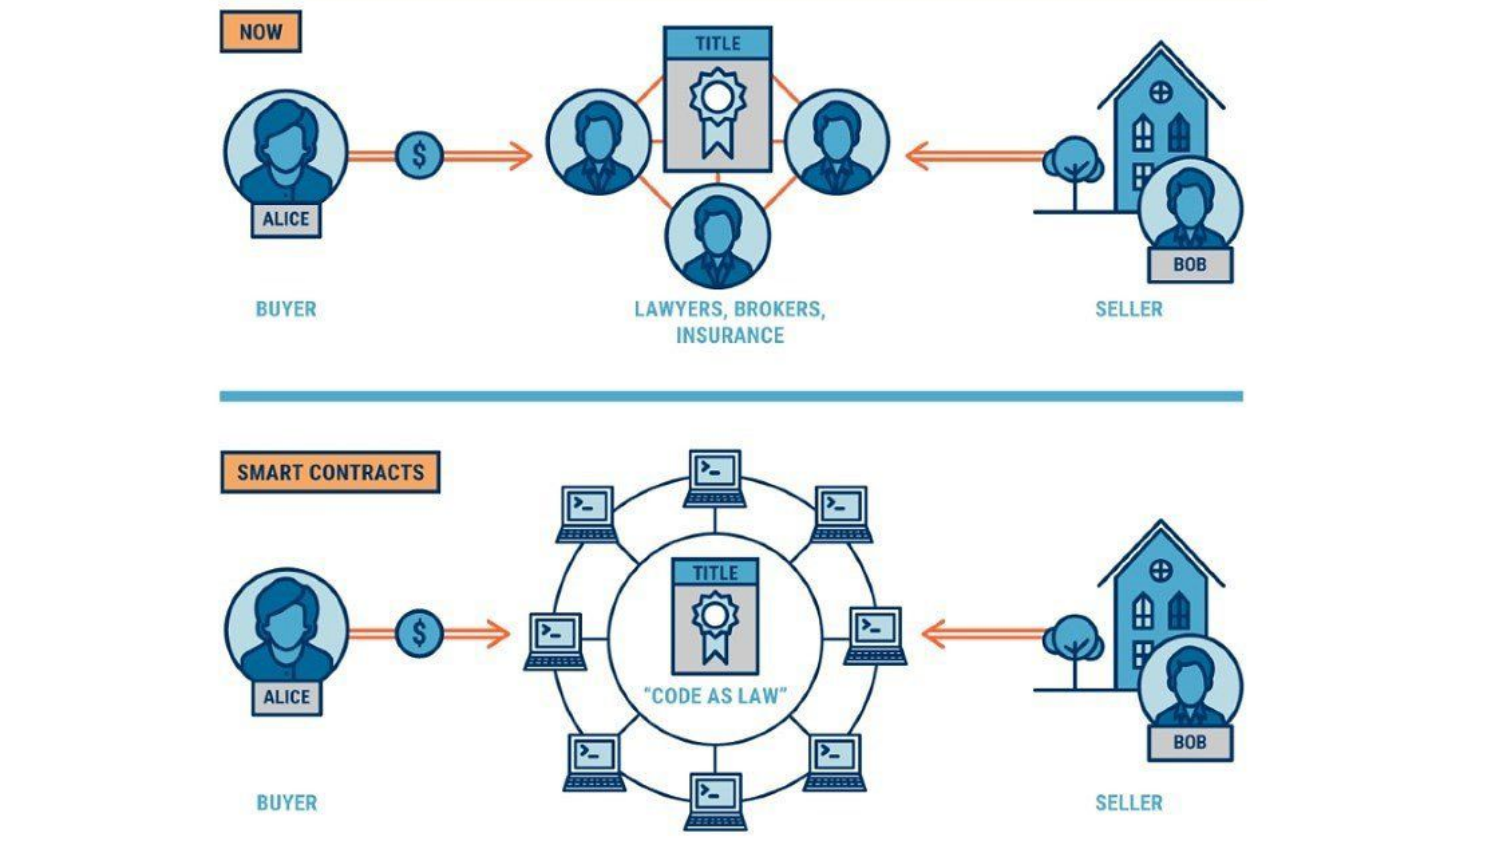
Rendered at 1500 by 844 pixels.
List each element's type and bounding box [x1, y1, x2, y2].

picture [209, 0, 1293, 844]
